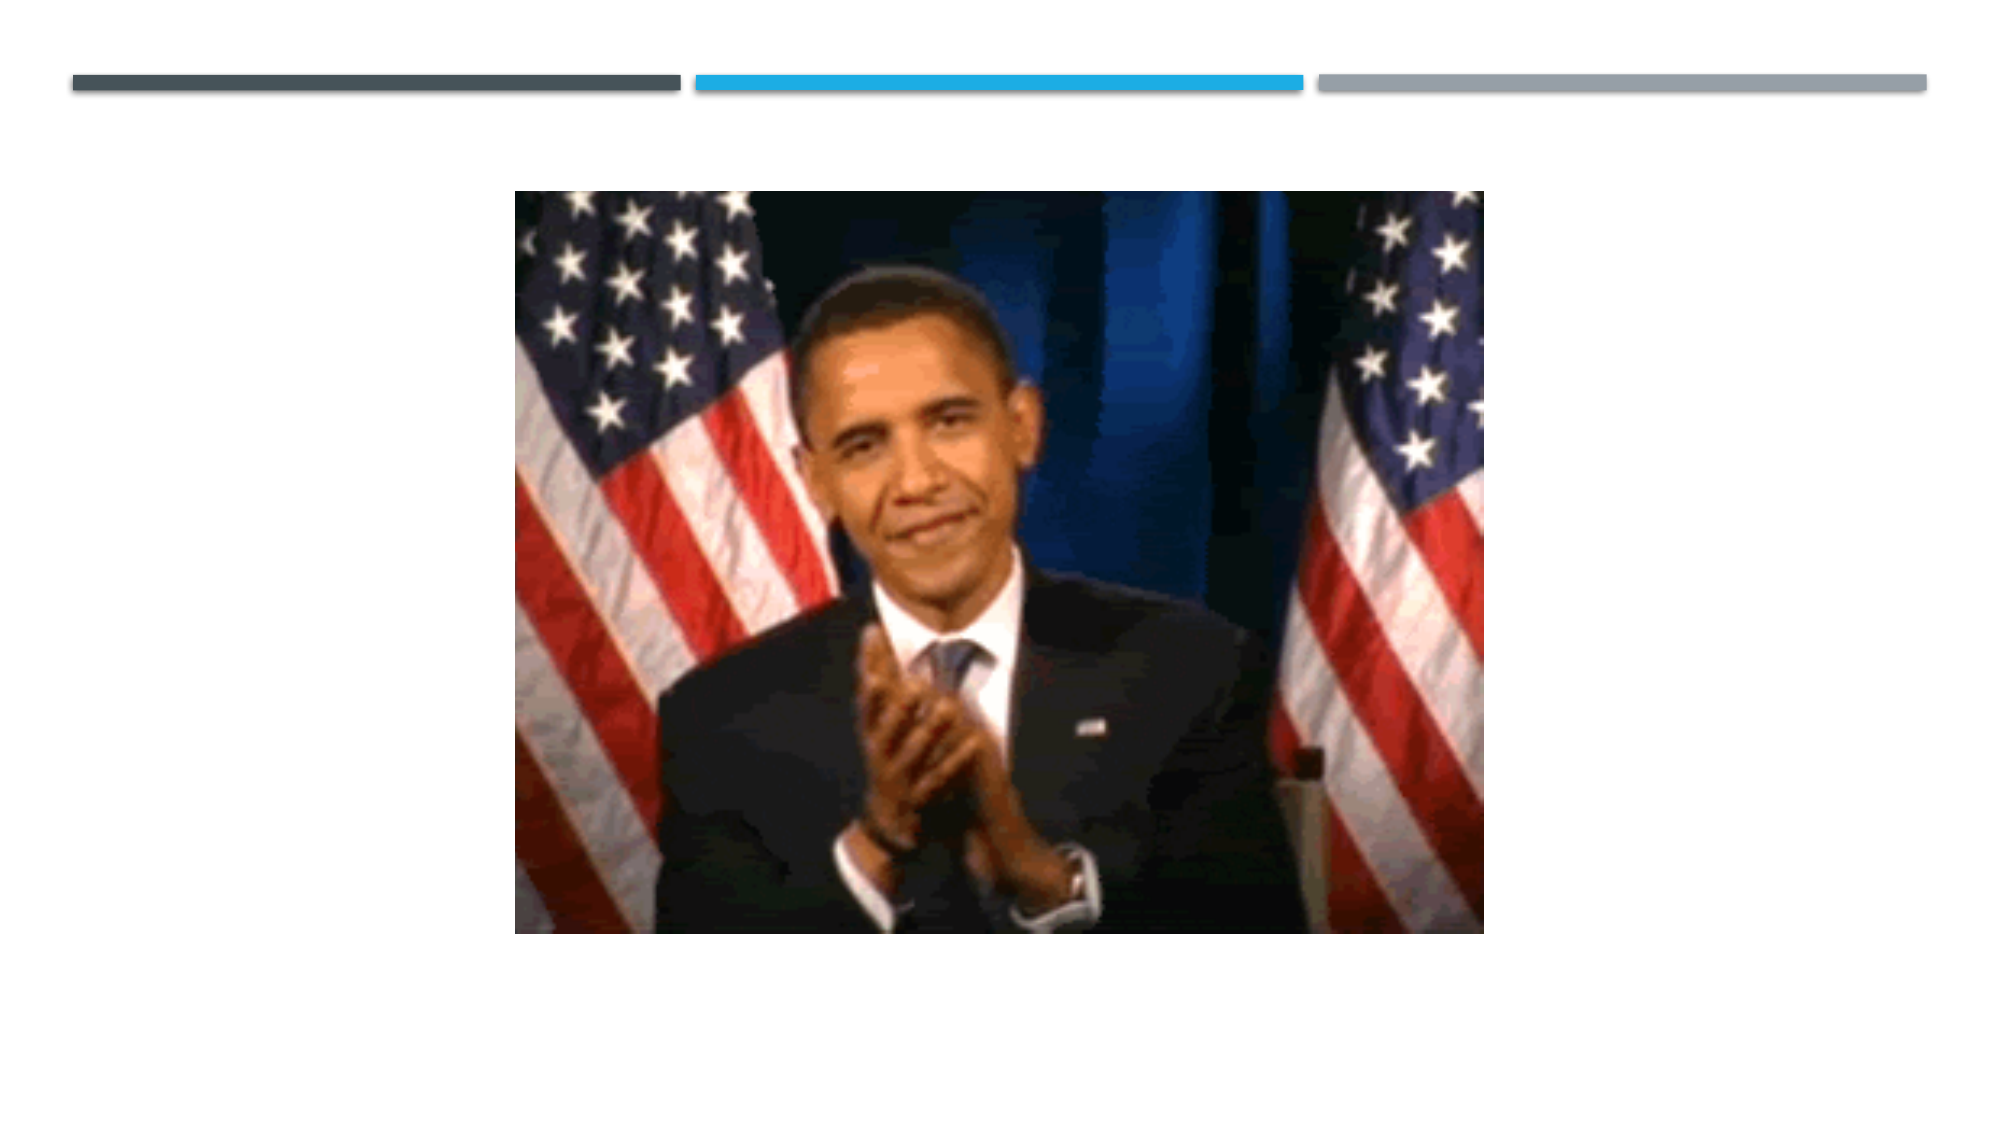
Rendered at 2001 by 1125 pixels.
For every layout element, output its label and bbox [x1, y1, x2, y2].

picture [515, 190, 1485, 935]
